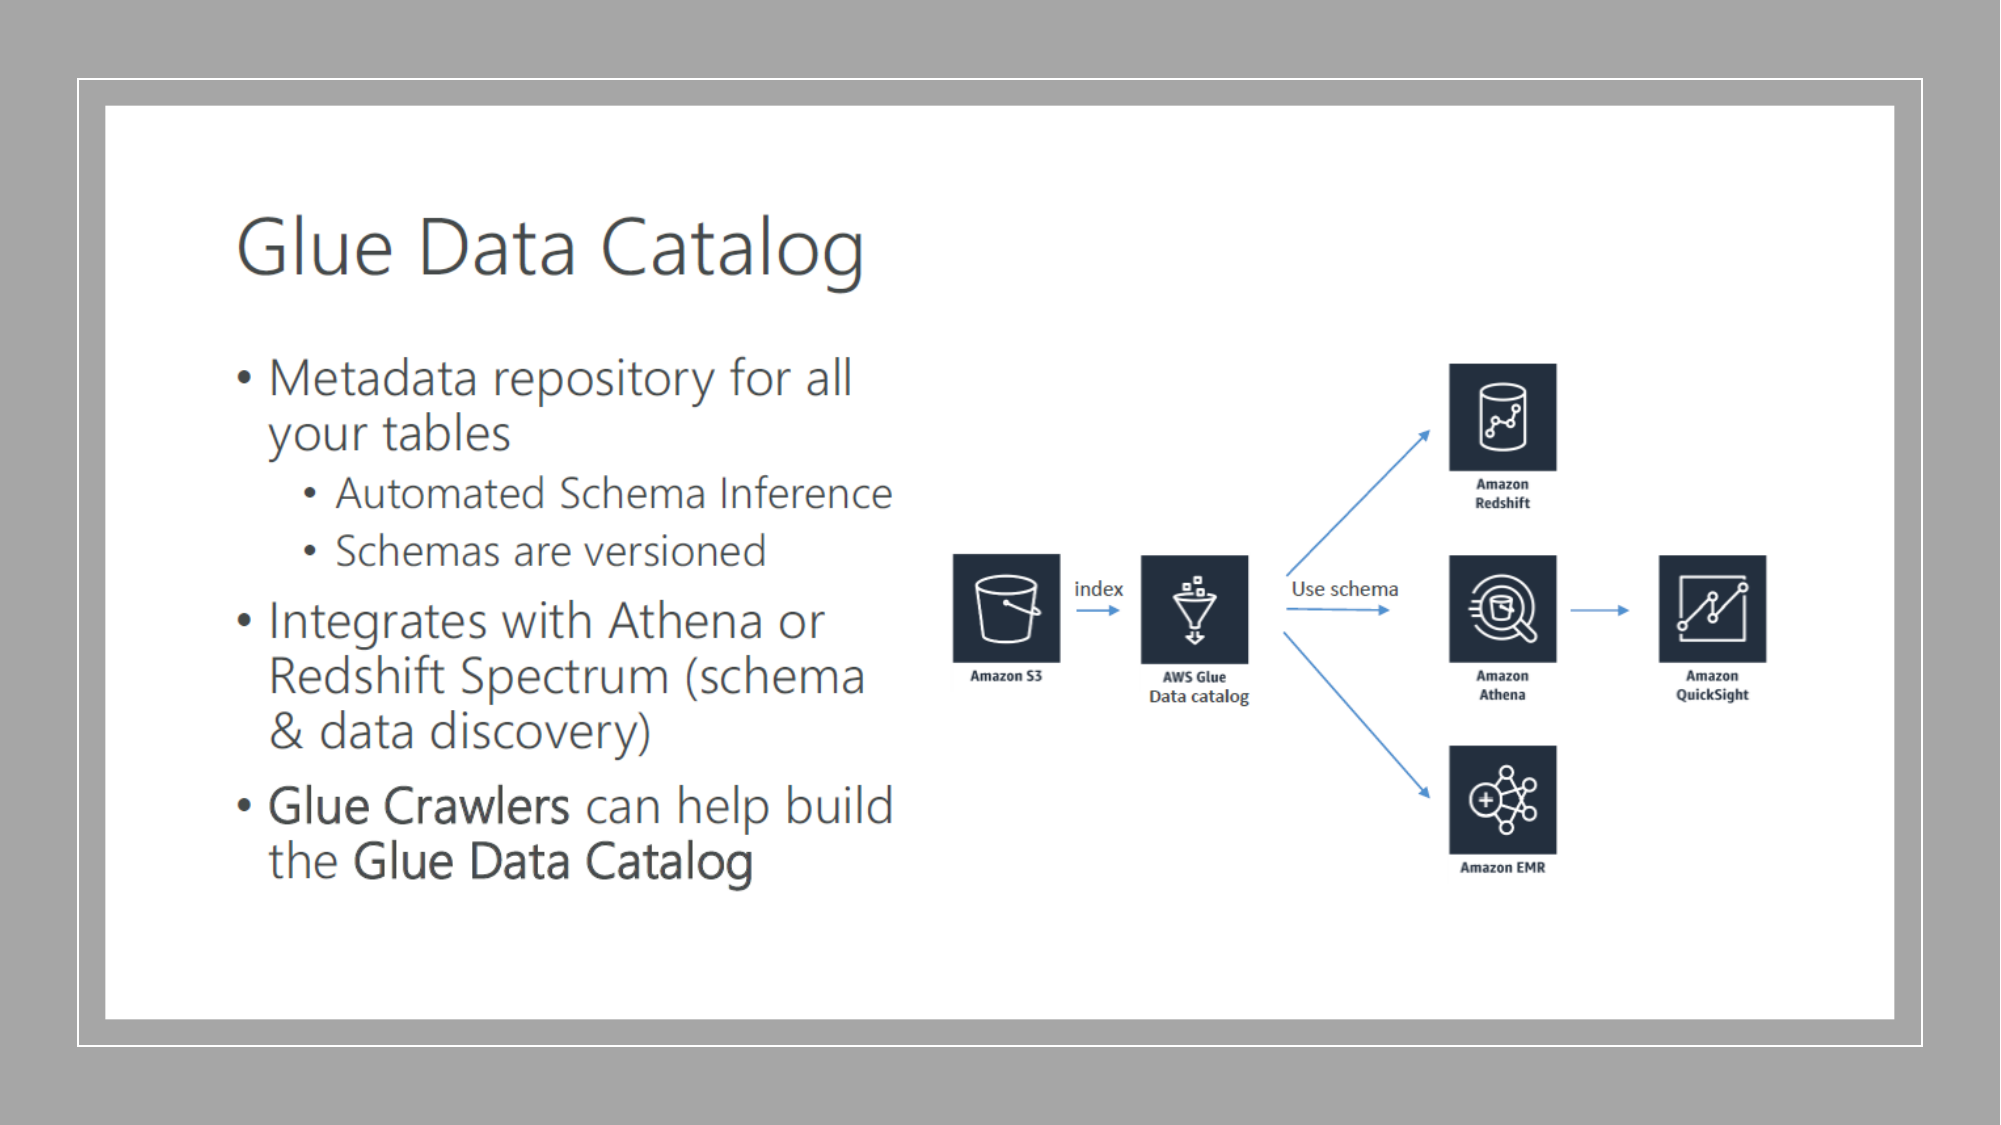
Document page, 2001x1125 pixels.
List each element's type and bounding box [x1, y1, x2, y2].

text_box [104, 104, 1895, 1020]
text_box [77, 78, 1923, 1047]
picture [192, 184, 1808, 940]
text_box [0, 0, 2000, 1125]
